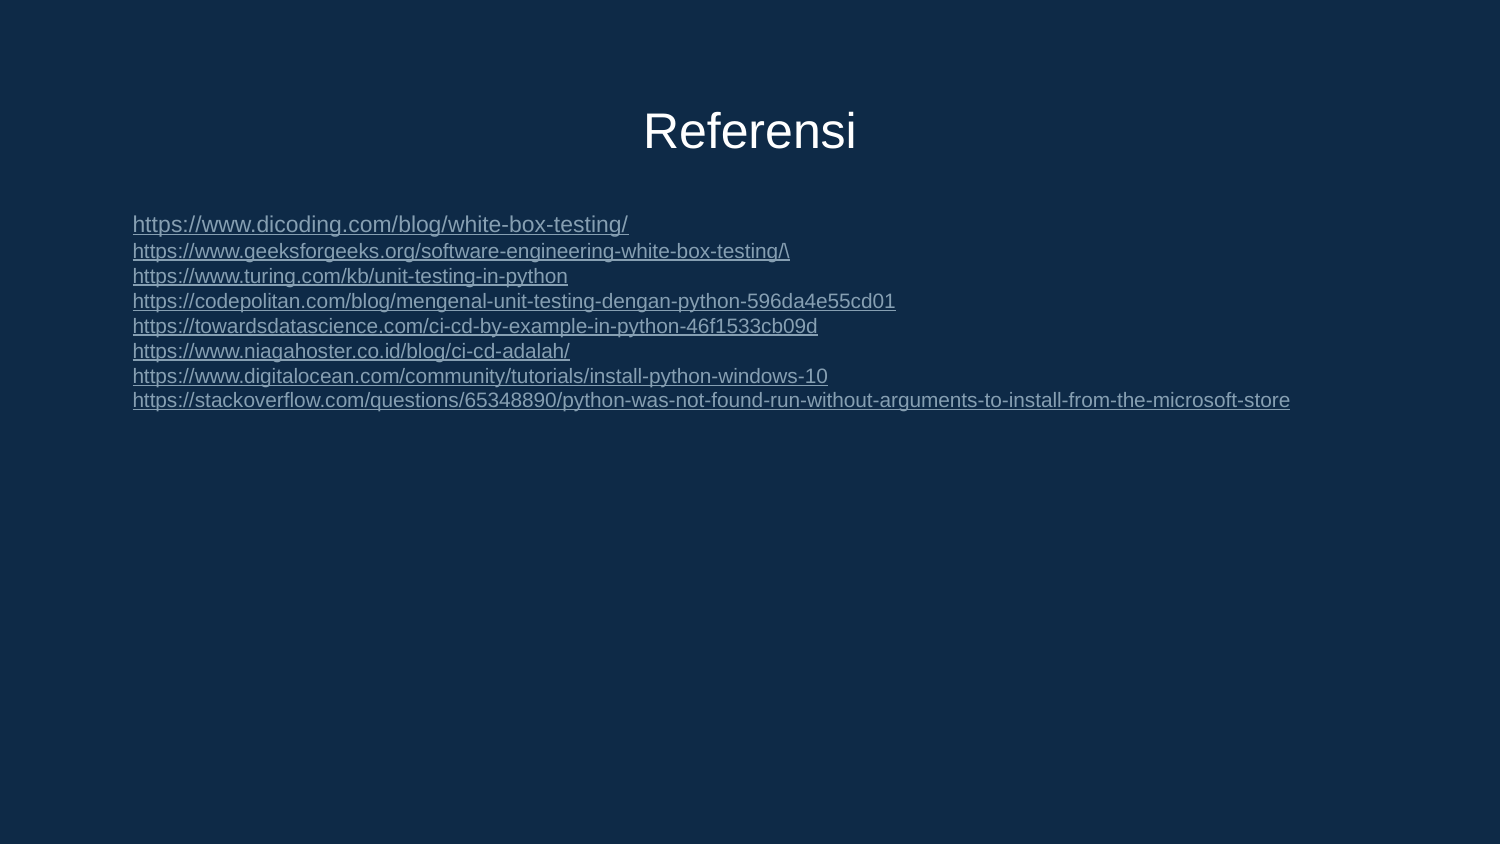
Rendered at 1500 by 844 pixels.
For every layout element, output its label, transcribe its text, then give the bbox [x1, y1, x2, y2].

title Referensi [117, 83, 1383, 163]
text_box https://www.dicoding.com/blog/white-box-testing/ https://www.geeksforgeeks.org/software-engineering-white-box-testing/\ https://www.turing.com/kb/unit-testing-in-python https://codepolitan.com/blog/mengenal-unit-testing-dengan-python-596da4e55cd01 https://towardsdatascience.com/ci-cd-by-example-in-python-46f1533cb09d https://www.niagahoster.co.id/blog/ci-cd-adalah/ https://www.digitalocean.com/community/tutorials/install-python-windows-10 https://stackoverflow.com/questions/65348890/python-was-not-found-run-without-arguments-to-install-from-the-microsoft-store [117, 194, 1383, 760]
